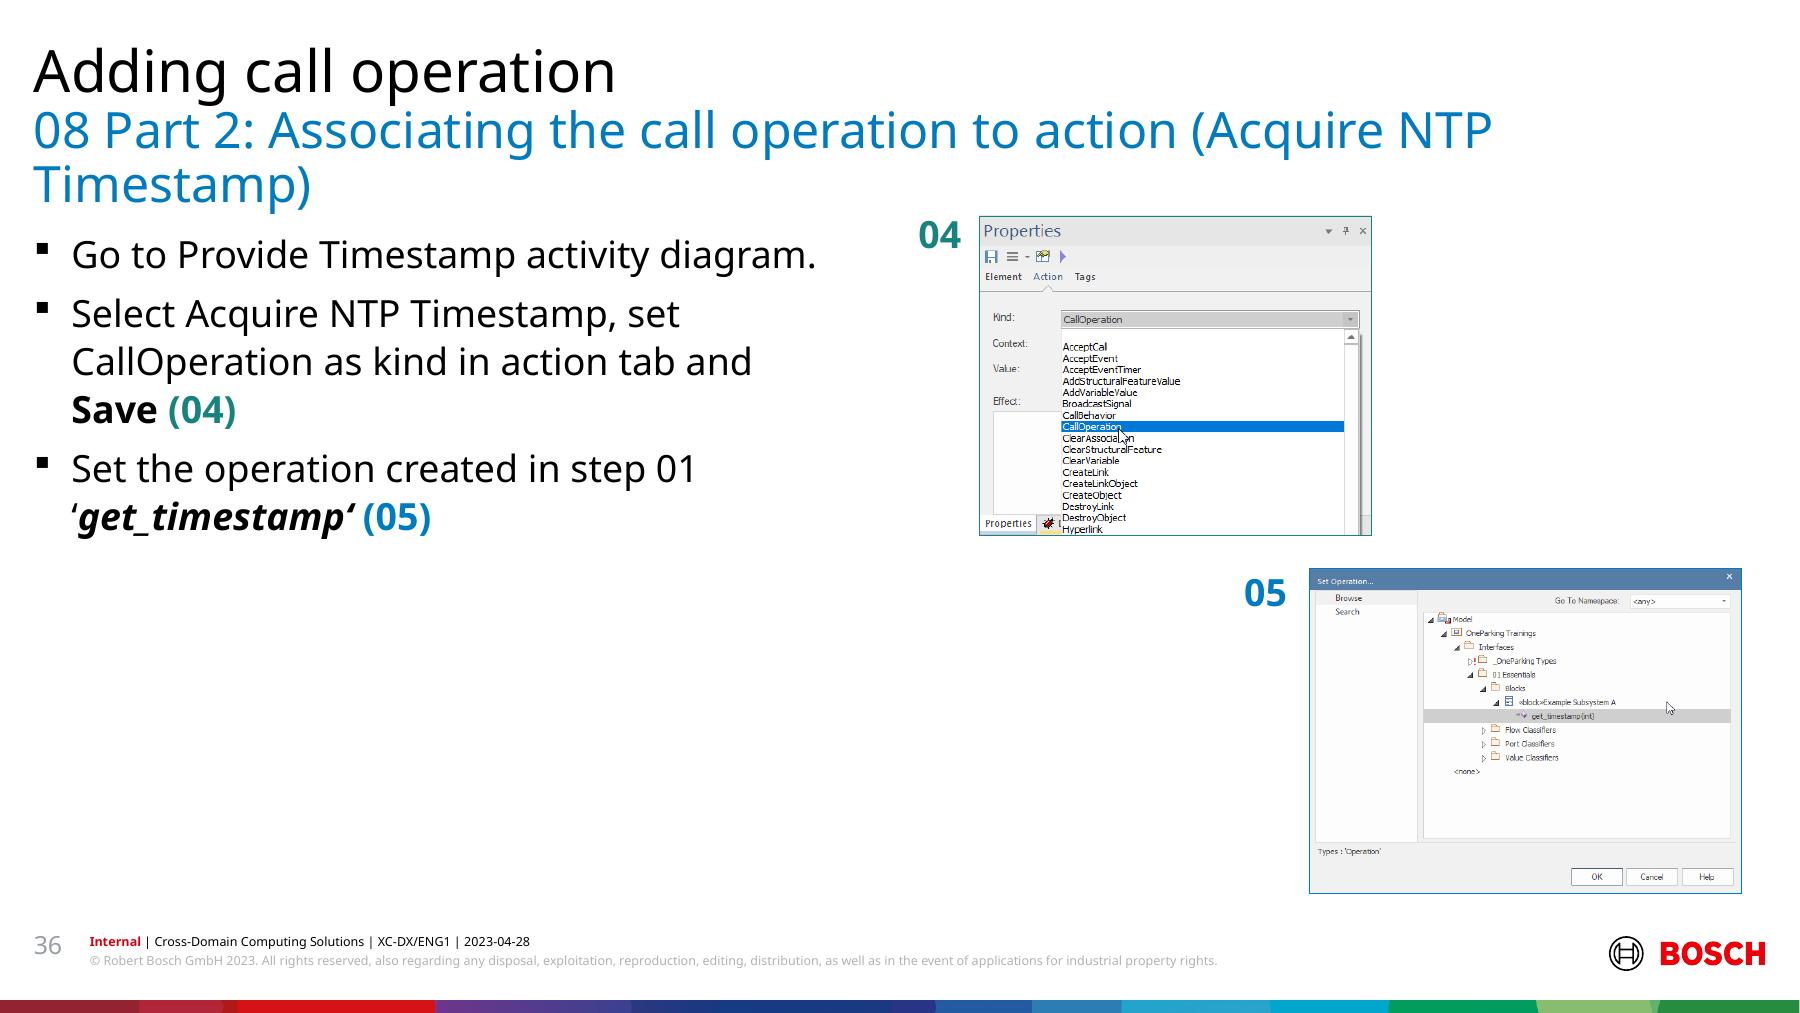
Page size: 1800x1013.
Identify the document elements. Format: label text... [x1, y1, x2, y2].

list Go to Provide Timestamp activity diagram. Select Acquire NTP Timestamp, set CallOperation as kind in action tab and Save (04) Set the operation created in step 01 ‘get_timestamp‘ (05) [33, 228, 840, 909]
picture [0, 1000, 1270, 1013]
picture [1309, 568, 1742, 894]
slide_number 36 [33, 929, 81, 997]
list Adding call operation [33, 42, 1766, 106]
title 08 Part 2: Associating the call operation to action (Acquire NTP Timestamp) [33, 106, 1766, 171]
picture [1388, 1000, 1800, 1013]
text_box 04 [899, 204, 980, 264]
text_box 05 [1221, 559, 1310, 624]
picture [979, 215, 1372, 536]
